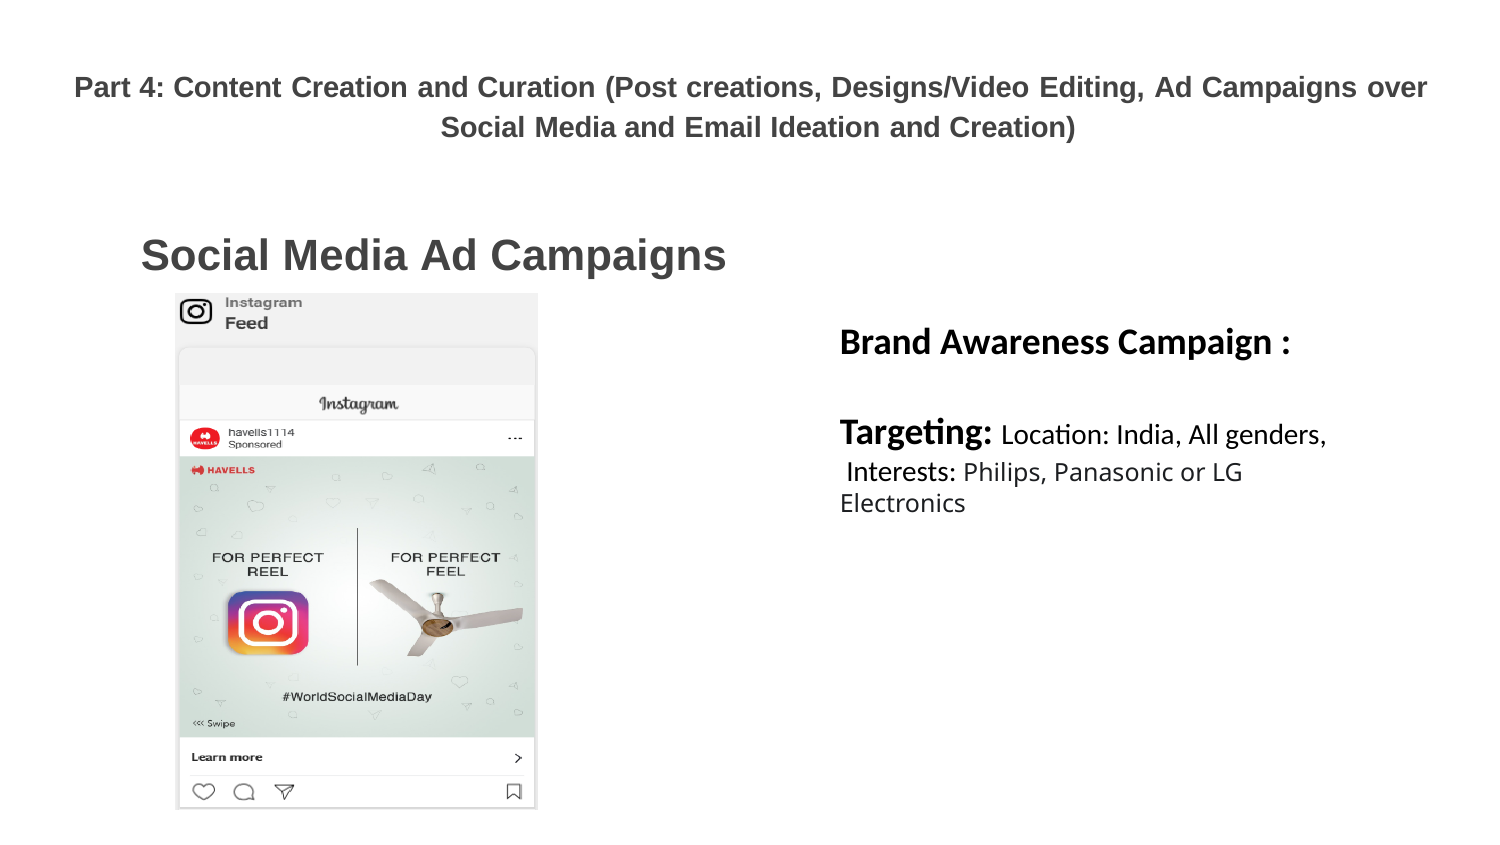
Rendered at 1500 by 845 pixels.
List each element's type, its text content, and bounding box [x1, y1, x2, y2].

picture [175, 293, 538, 811]
title Part 4: Content Creation and Curation (Post creations, Designs/Video Editing, Ad Campaigns over Social Media and Email Ideation and Creation) [68, 61, 1432, 205]
text_box Brand Awareness Campaign : Targeting: Location: India, All genders, Interests: Philips, Panasonic or LG Electronics [824, 309, 1363, 525]
text_box Social Media Ad Campaigns [138, 224, 729, 280]
